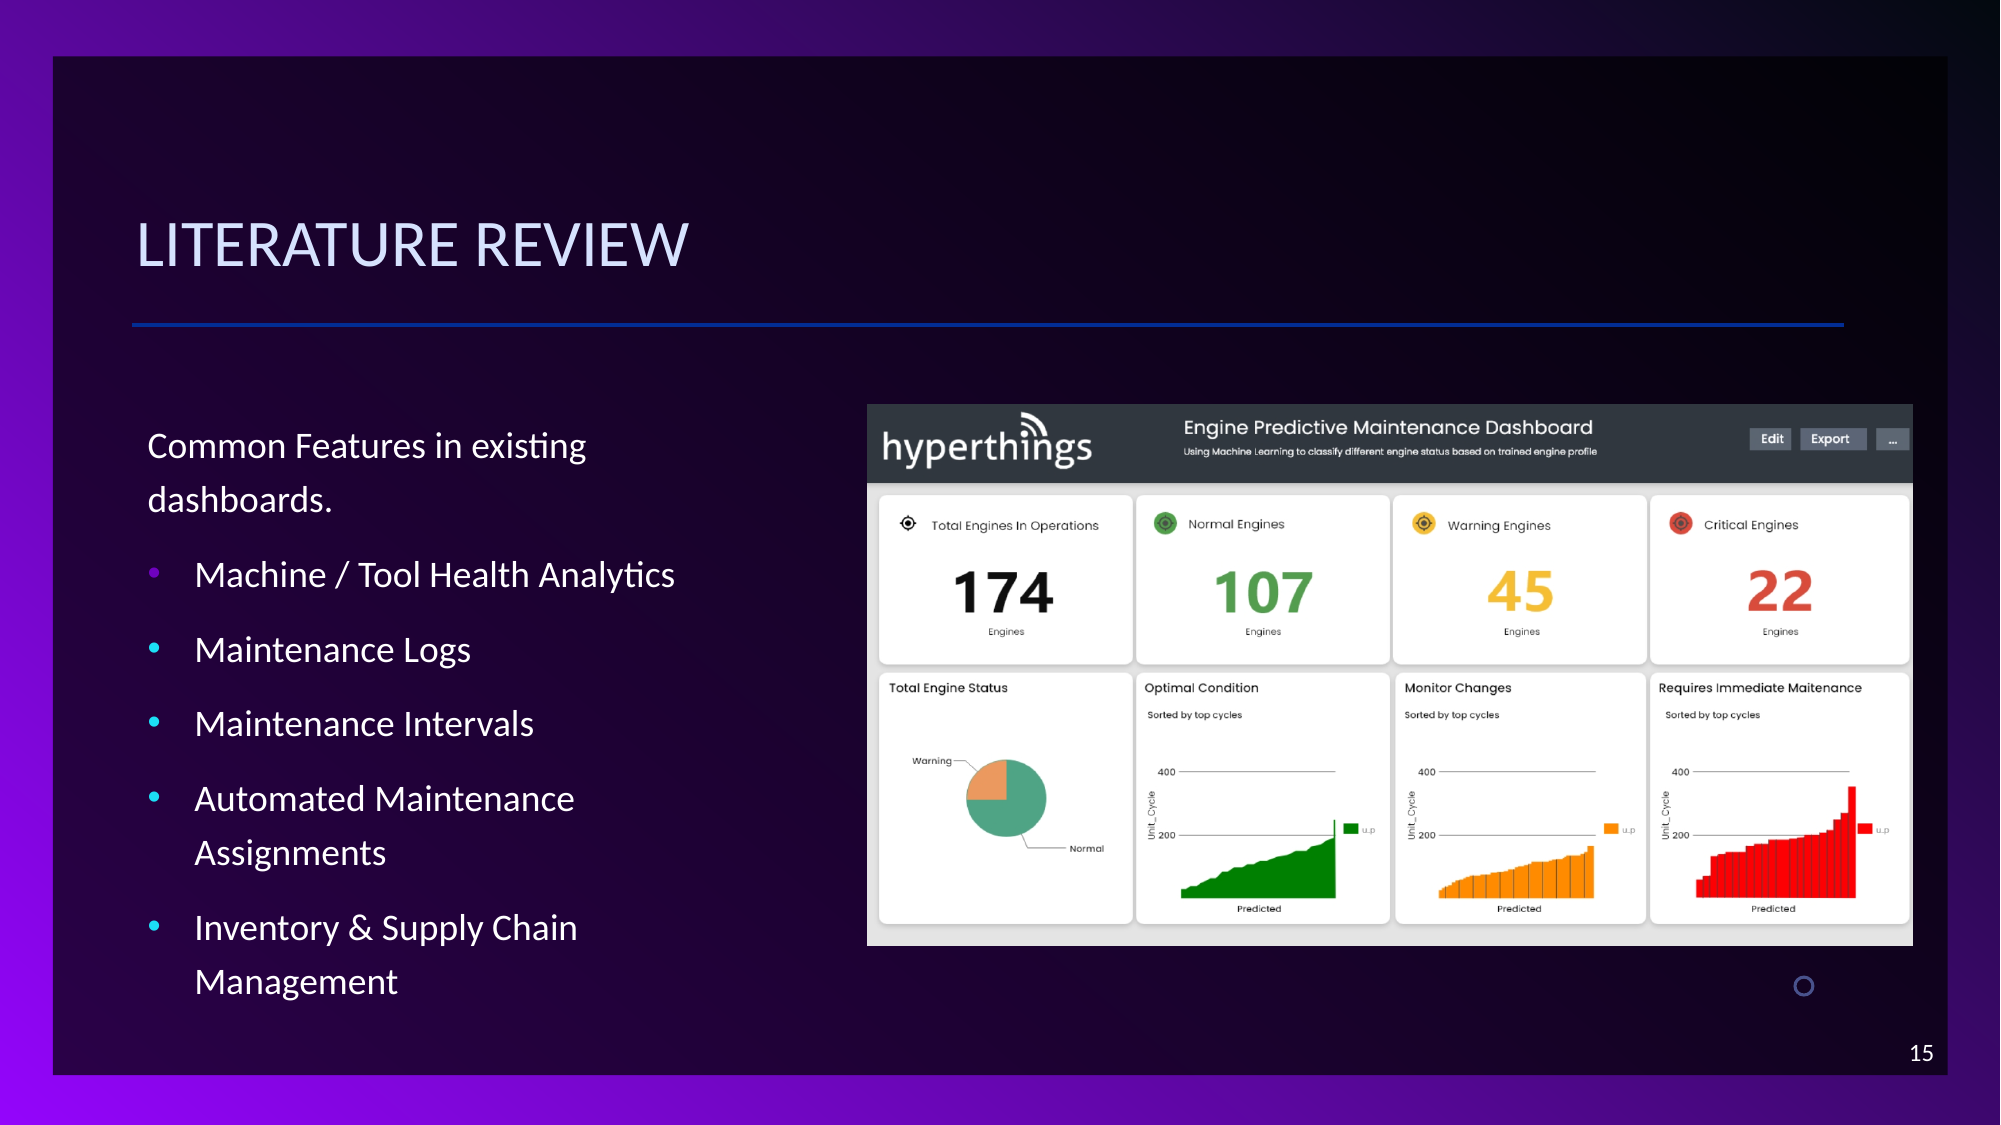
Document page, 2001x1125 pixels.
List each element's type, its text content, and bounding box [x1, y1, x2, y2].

title Literature review [121, 70, 1845, 289]
picture [867, 404, 1913, 946]
list Common Features in existing dashboards. Machine / Tool Health Analytics Maintenance Logs Maintenance Intervals Automated Maintenance Assignments Inventory & Supply Chain Management [132, 404, 752, 1016]
slide_number 15 [1499, 1021, 1950, 1082]
